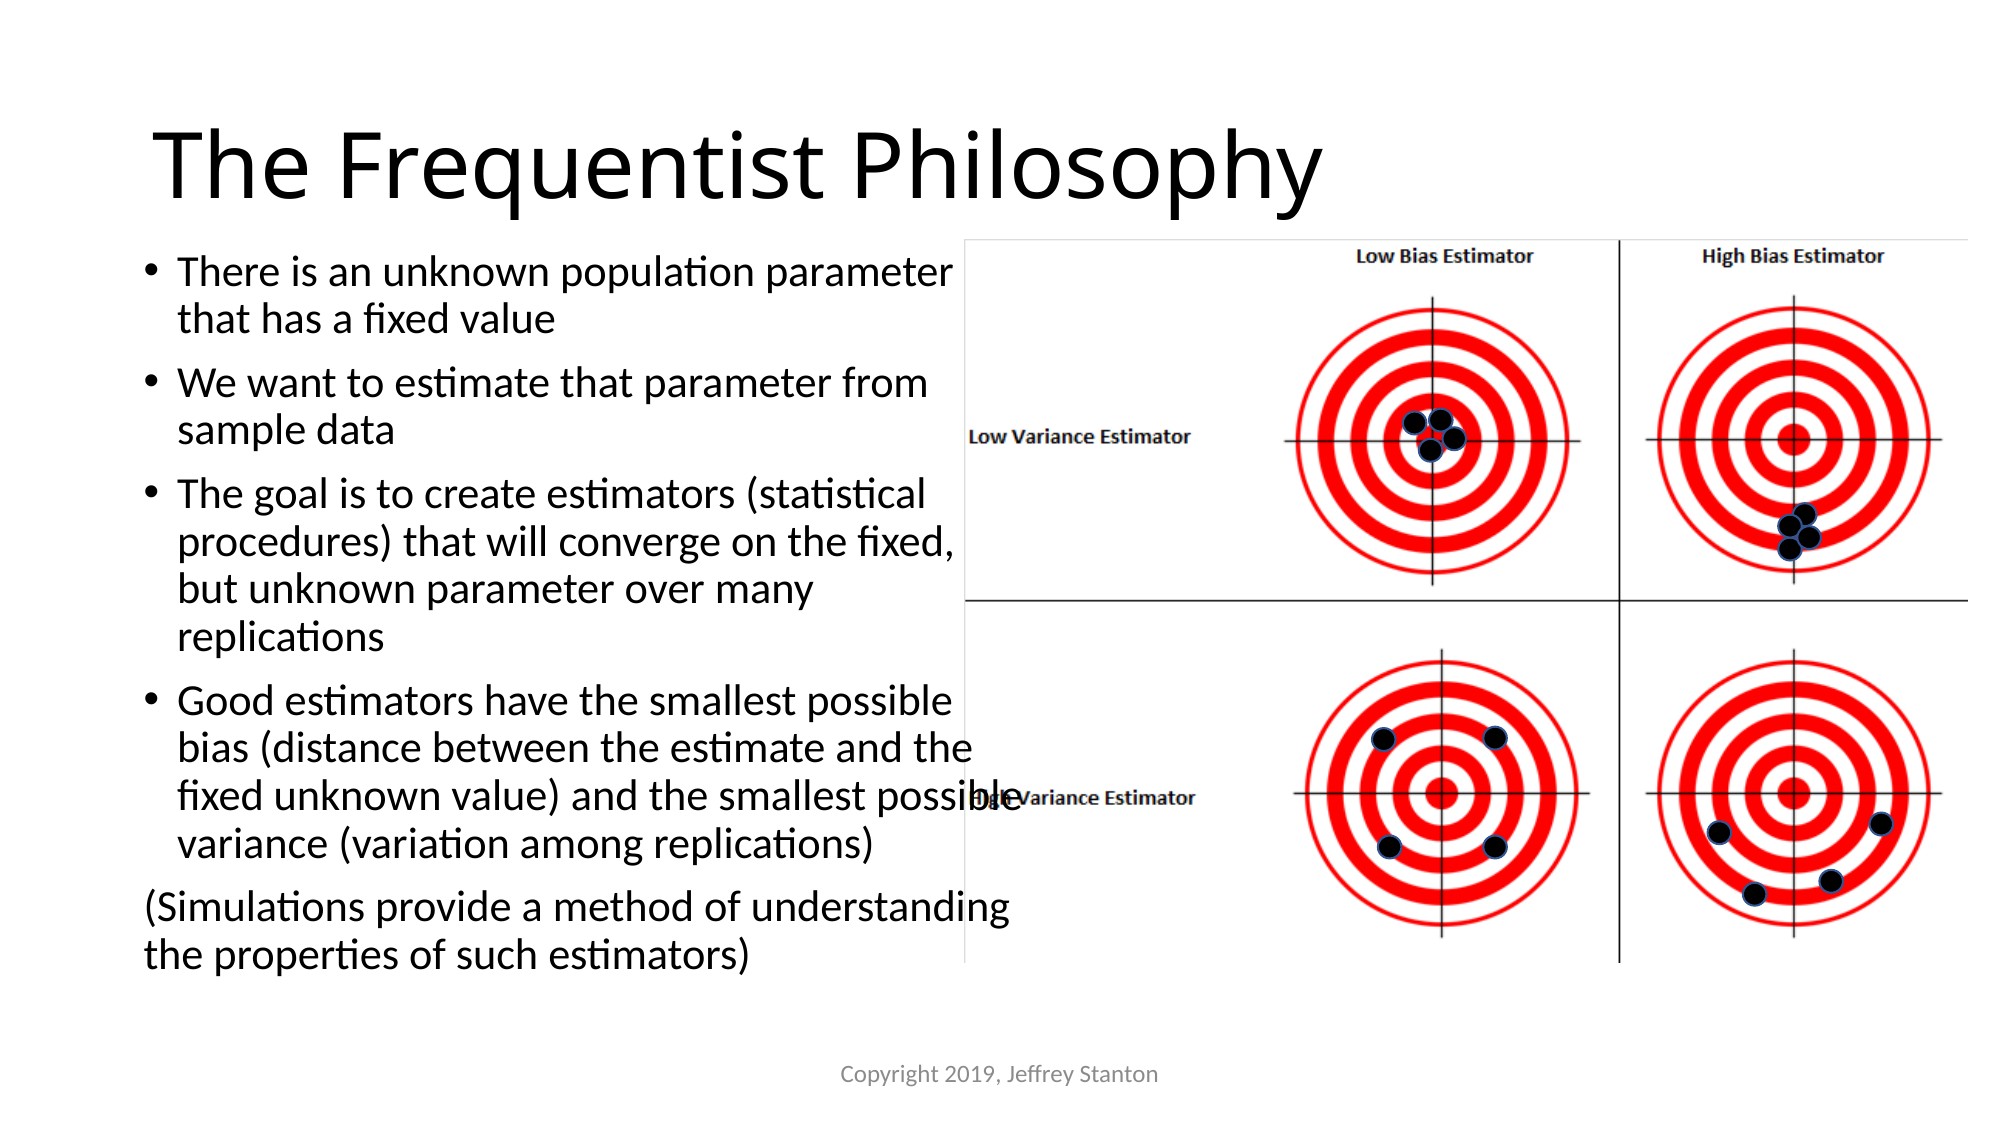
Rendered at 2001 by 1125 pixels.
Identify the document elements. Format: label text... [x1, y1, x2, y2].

list There is an unknown population parameter that has a fixed value We want to estimate that parameter from sample data The goal is to create estimators (statistical procedures) that will converge on the fixed, but unknown parameter over many replications Good estimators have the smallest possible bias (distance between the estimate and the fixed unknown value) and the smallest possible variance (variation among replications) (Simulations provide a method of understanding the properties of such estimators) [128, 240, 1040, 1043]
footer Copyright 2019, Jeffrey Stanton [662, 1042, 1338, 1103]
title The Frequentist Philosophy [137, 59, 1863, 240]
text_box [964, 239, 1968, 963]
